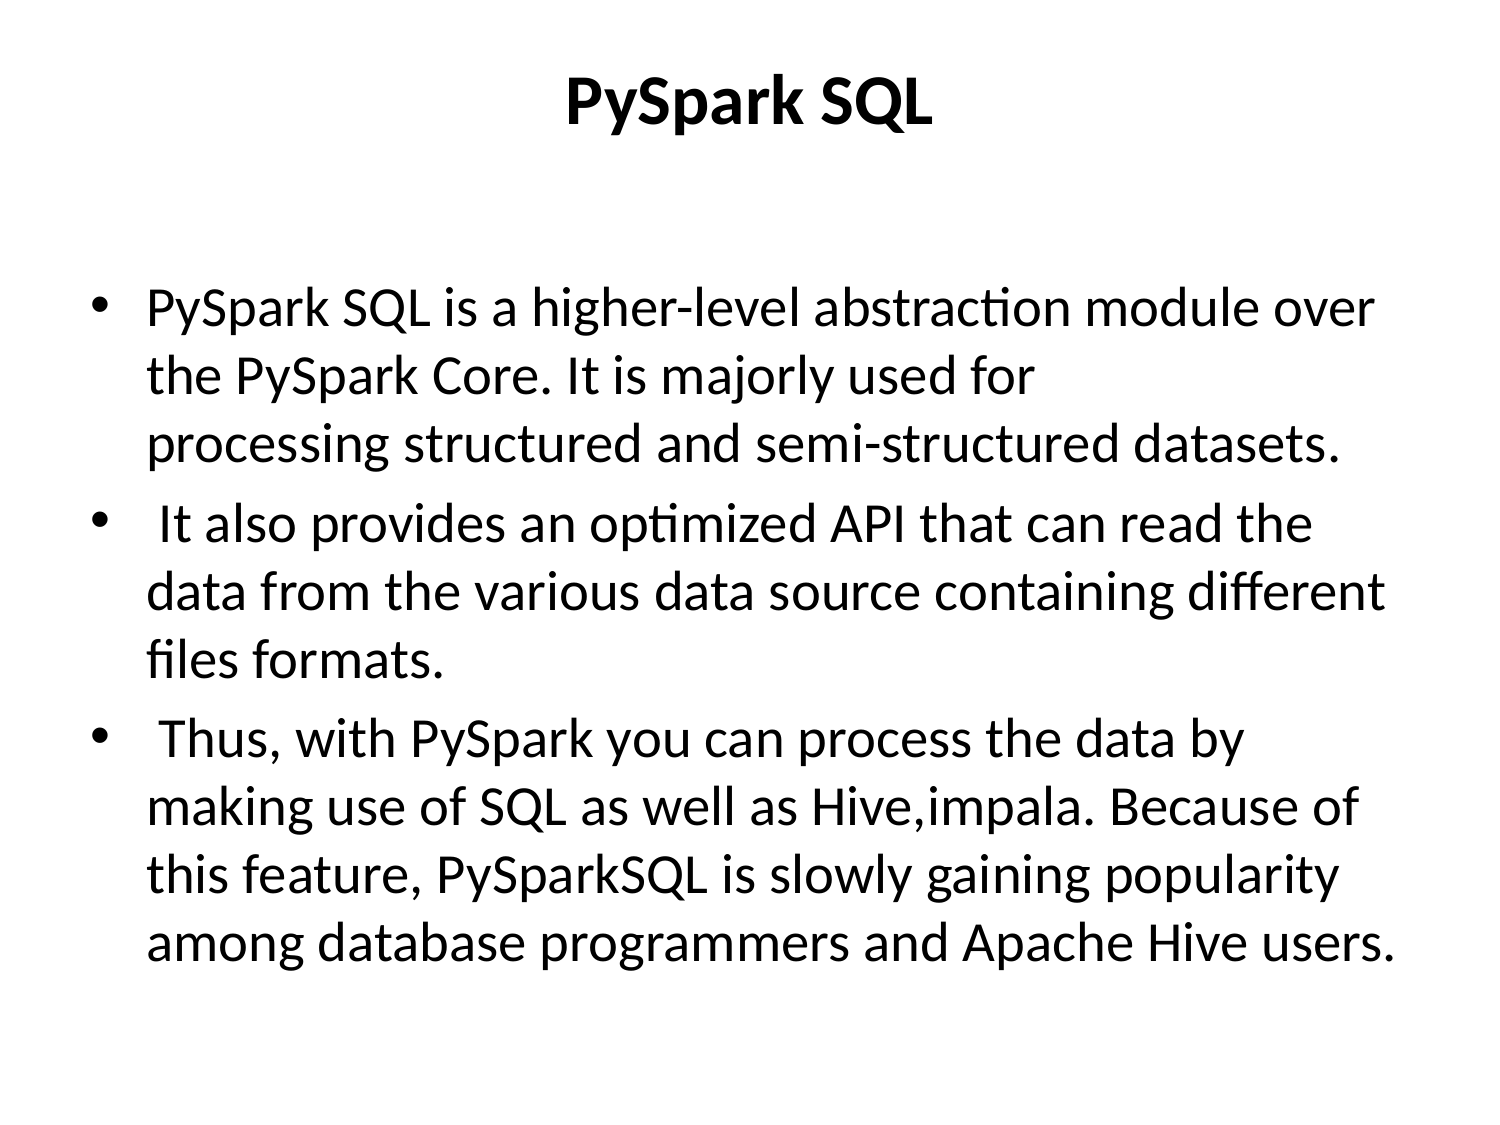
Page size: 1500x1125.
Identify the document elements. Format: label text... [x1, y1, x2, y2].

list PySpark SQL is a higher-level abstraction module over the PySpark Core. It is majorly used for processing structured and semi-structured datasets. It also provides an optimized API that can read the data from the various data source containing different files formats. Thus, with PySpark you can process the data by making use of SQL as well as Hive,impala. Because of this feature, PySparkSQL is slowly gaining popularity among database programmers and Apache Hive users. [75, 262, 1425, 1005]
title PySpark SQL [75, 45, 1425, 233]
